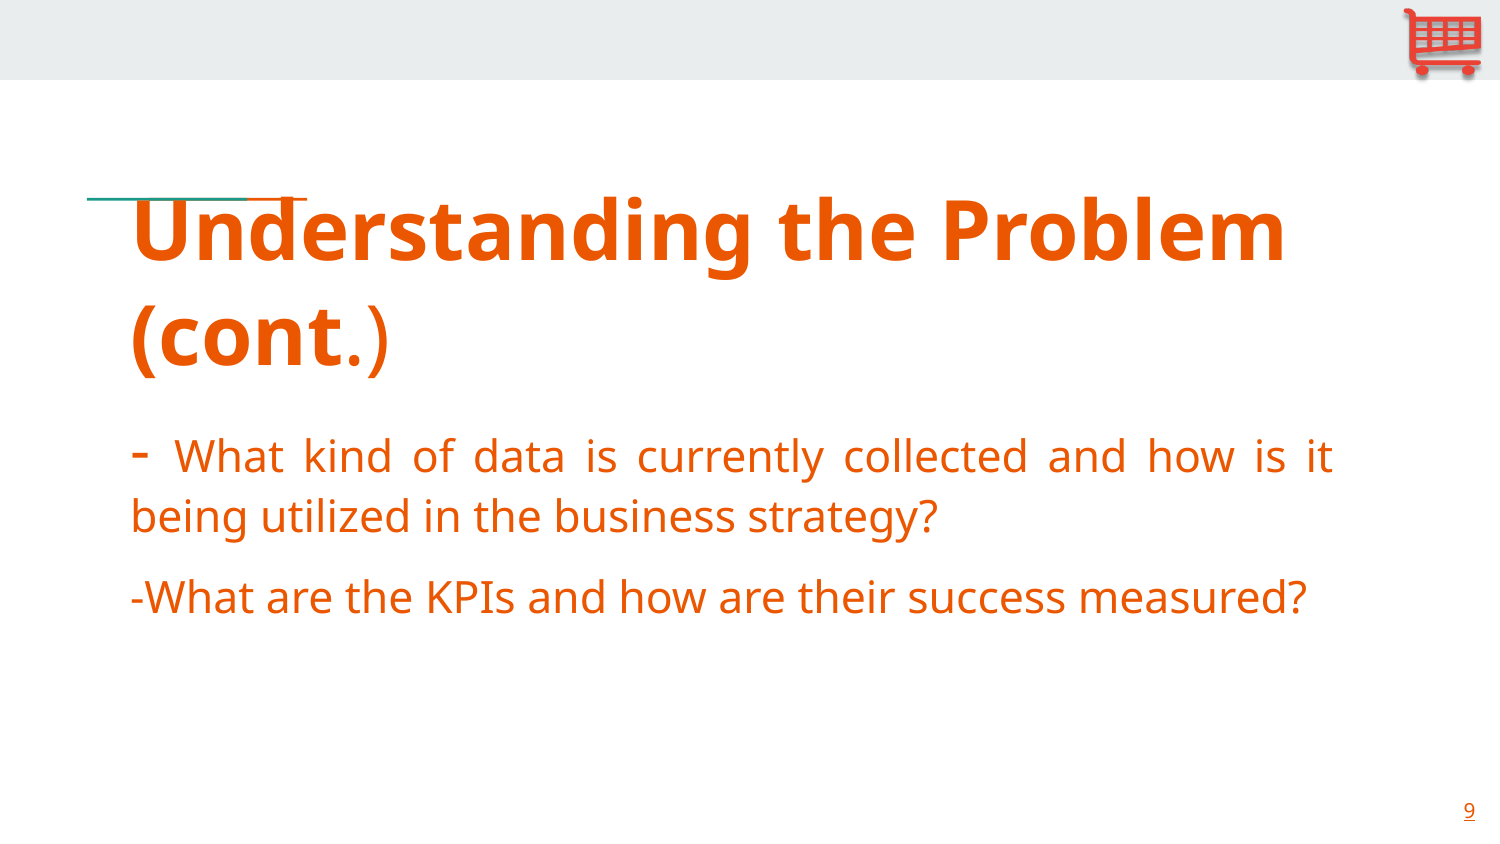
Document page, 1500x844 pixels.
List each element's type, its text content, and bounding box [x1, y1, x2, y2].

slide_number 9 [1400, 779, 1491, 844]
picture [1389, 0, 1500, 93]
list Understanding the Problem (cont.) - What kind of data is currently collected and how is it being utilized in the business strategy? -What are the KPIs and how are their success measured? [115, 156, 1349, 816]
